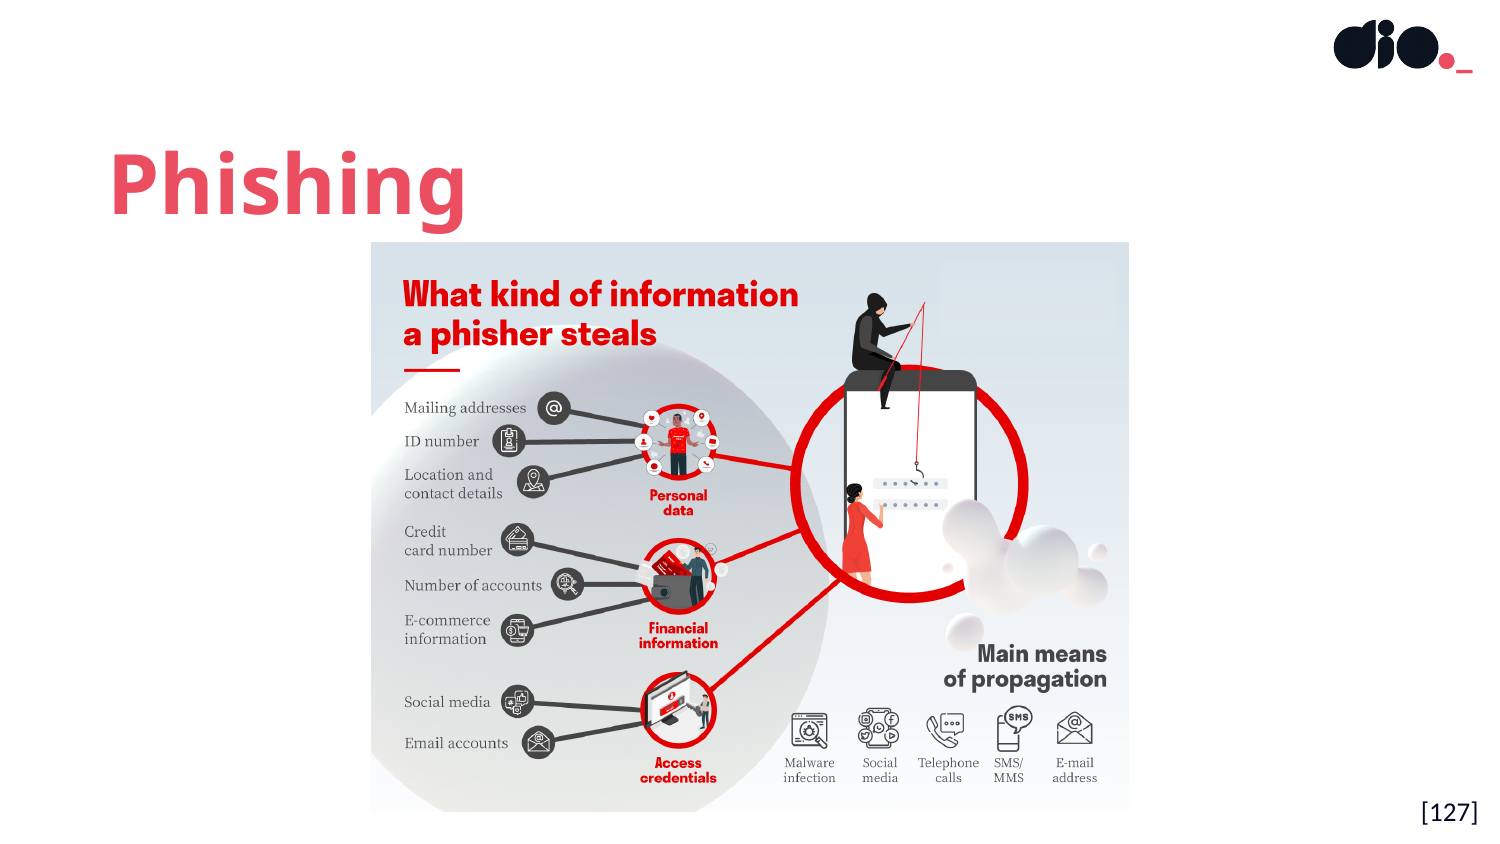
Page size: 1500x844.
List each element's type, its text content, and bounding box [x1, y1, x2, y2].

slide_number [127] [1403, 779, 1494, 844]
picture [1333, 19, 1473, 74]
picture [371, 242, 1129, 812]
text_box Phishing [92, 104, 1408, 243]
